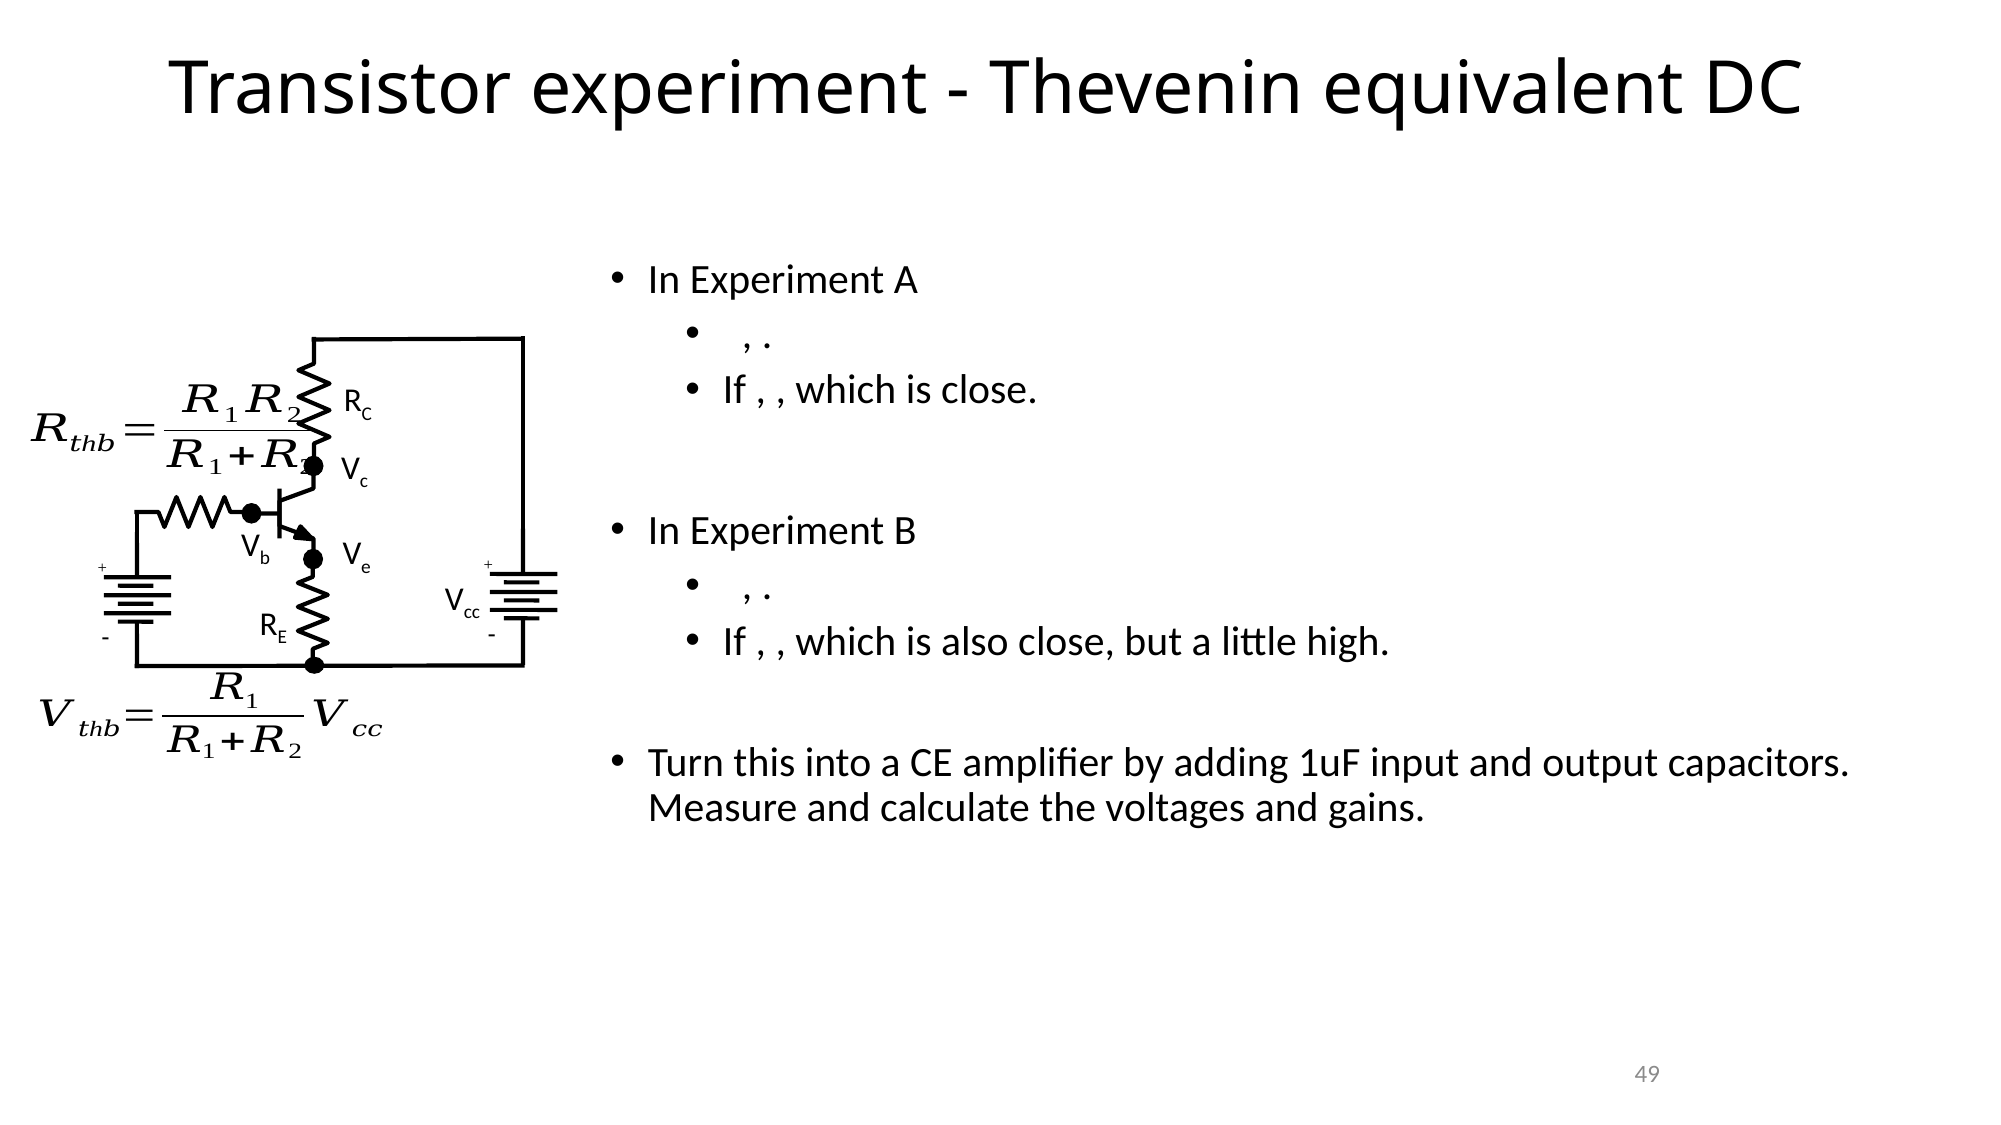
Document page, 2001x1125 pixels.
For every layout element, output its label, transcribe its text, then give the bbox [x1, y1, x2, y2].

title Transistor experiment - Thevenin equivalent DC [54, 18, 1938, 162]
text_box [28, 335, 558, 765]
slide_number 49 [1325, 1042, 1675, 1103]
